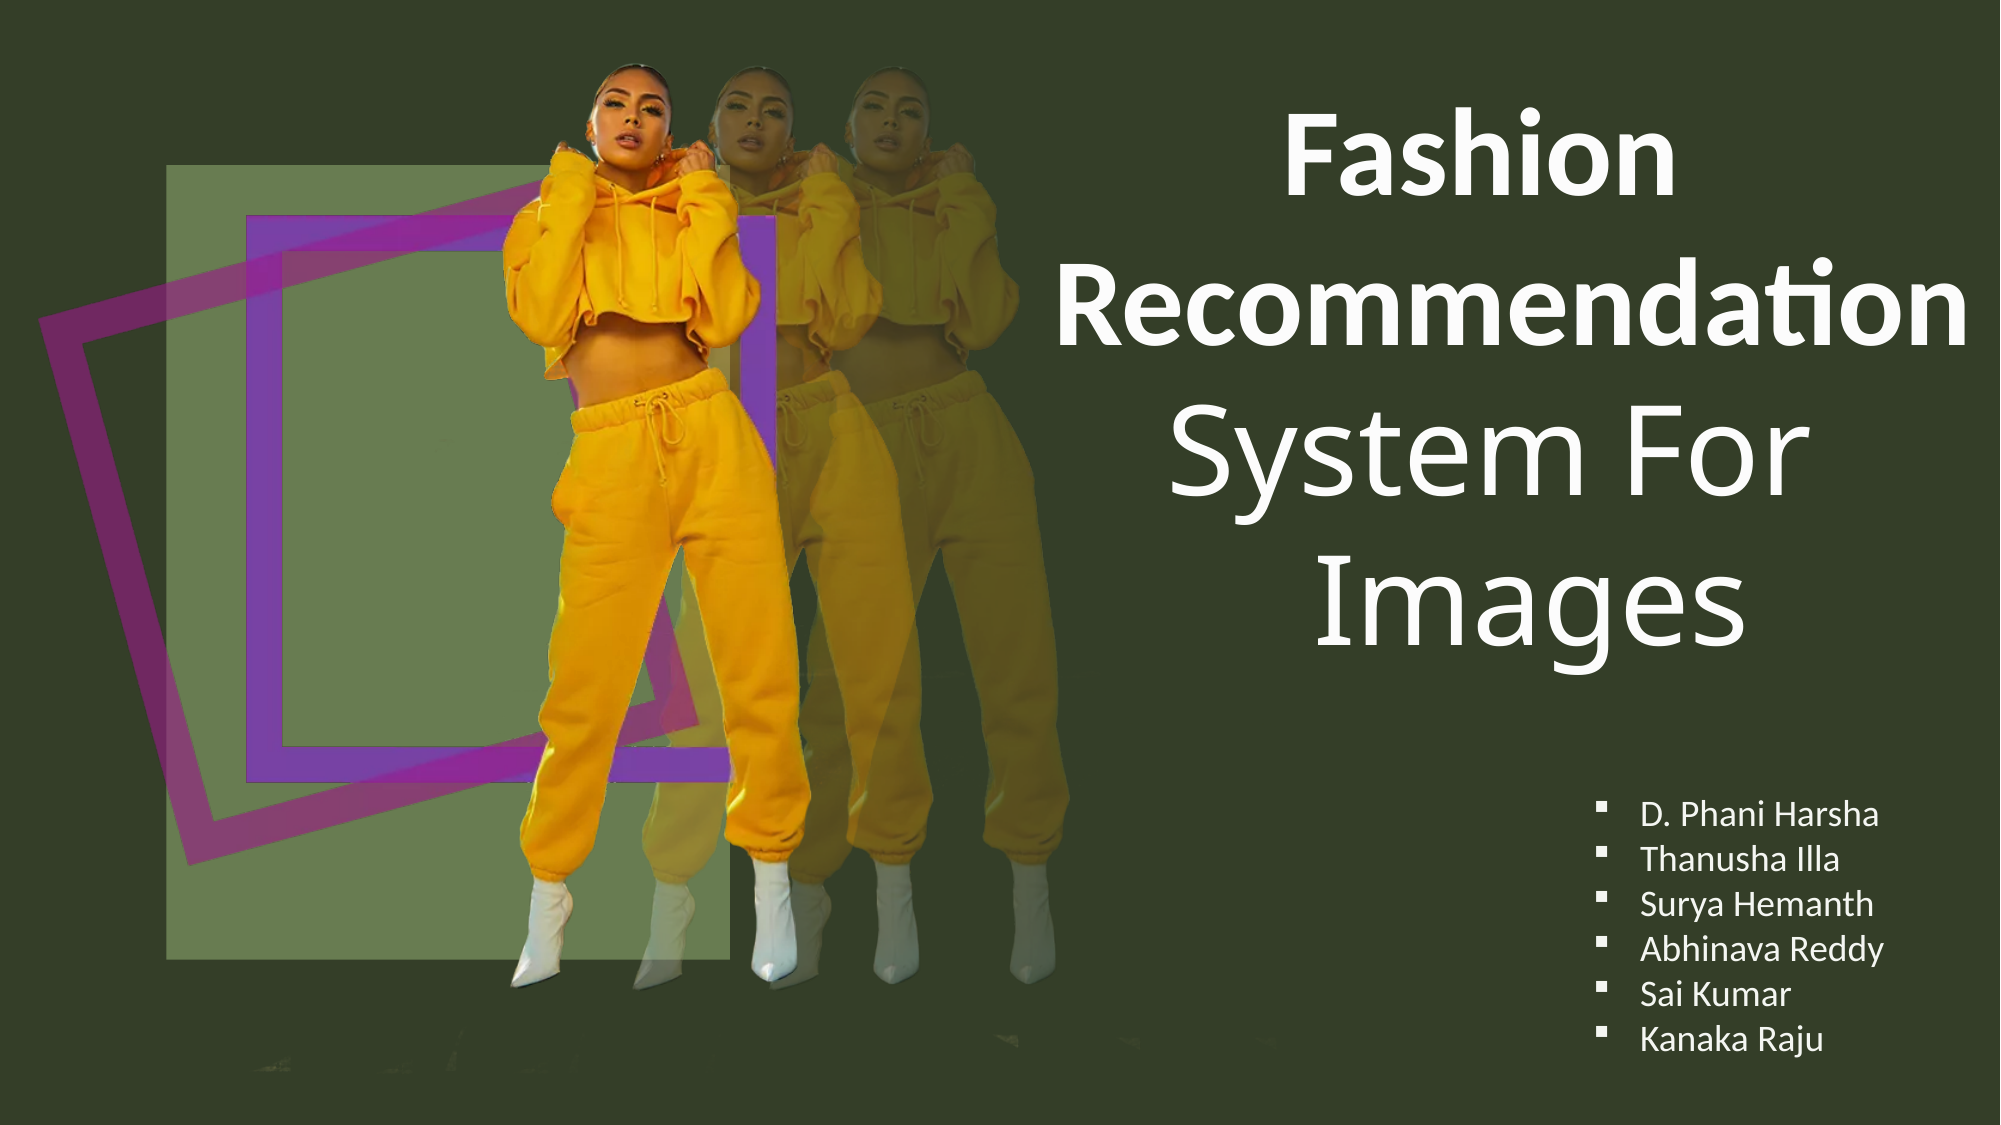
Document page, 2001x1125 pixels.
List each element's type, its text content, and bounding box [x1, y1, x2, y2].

picture [38, 62, 1278, 1075]
text_box D. Phani Harsha Thanusha Illa Surya Hemanth Abhinava Reddy Sai Kumar Kanaka Raju [1578, 781, 1900, 1067]
text_box Fashion Recommendation System For Images [1278, 62, 2000, 678]
